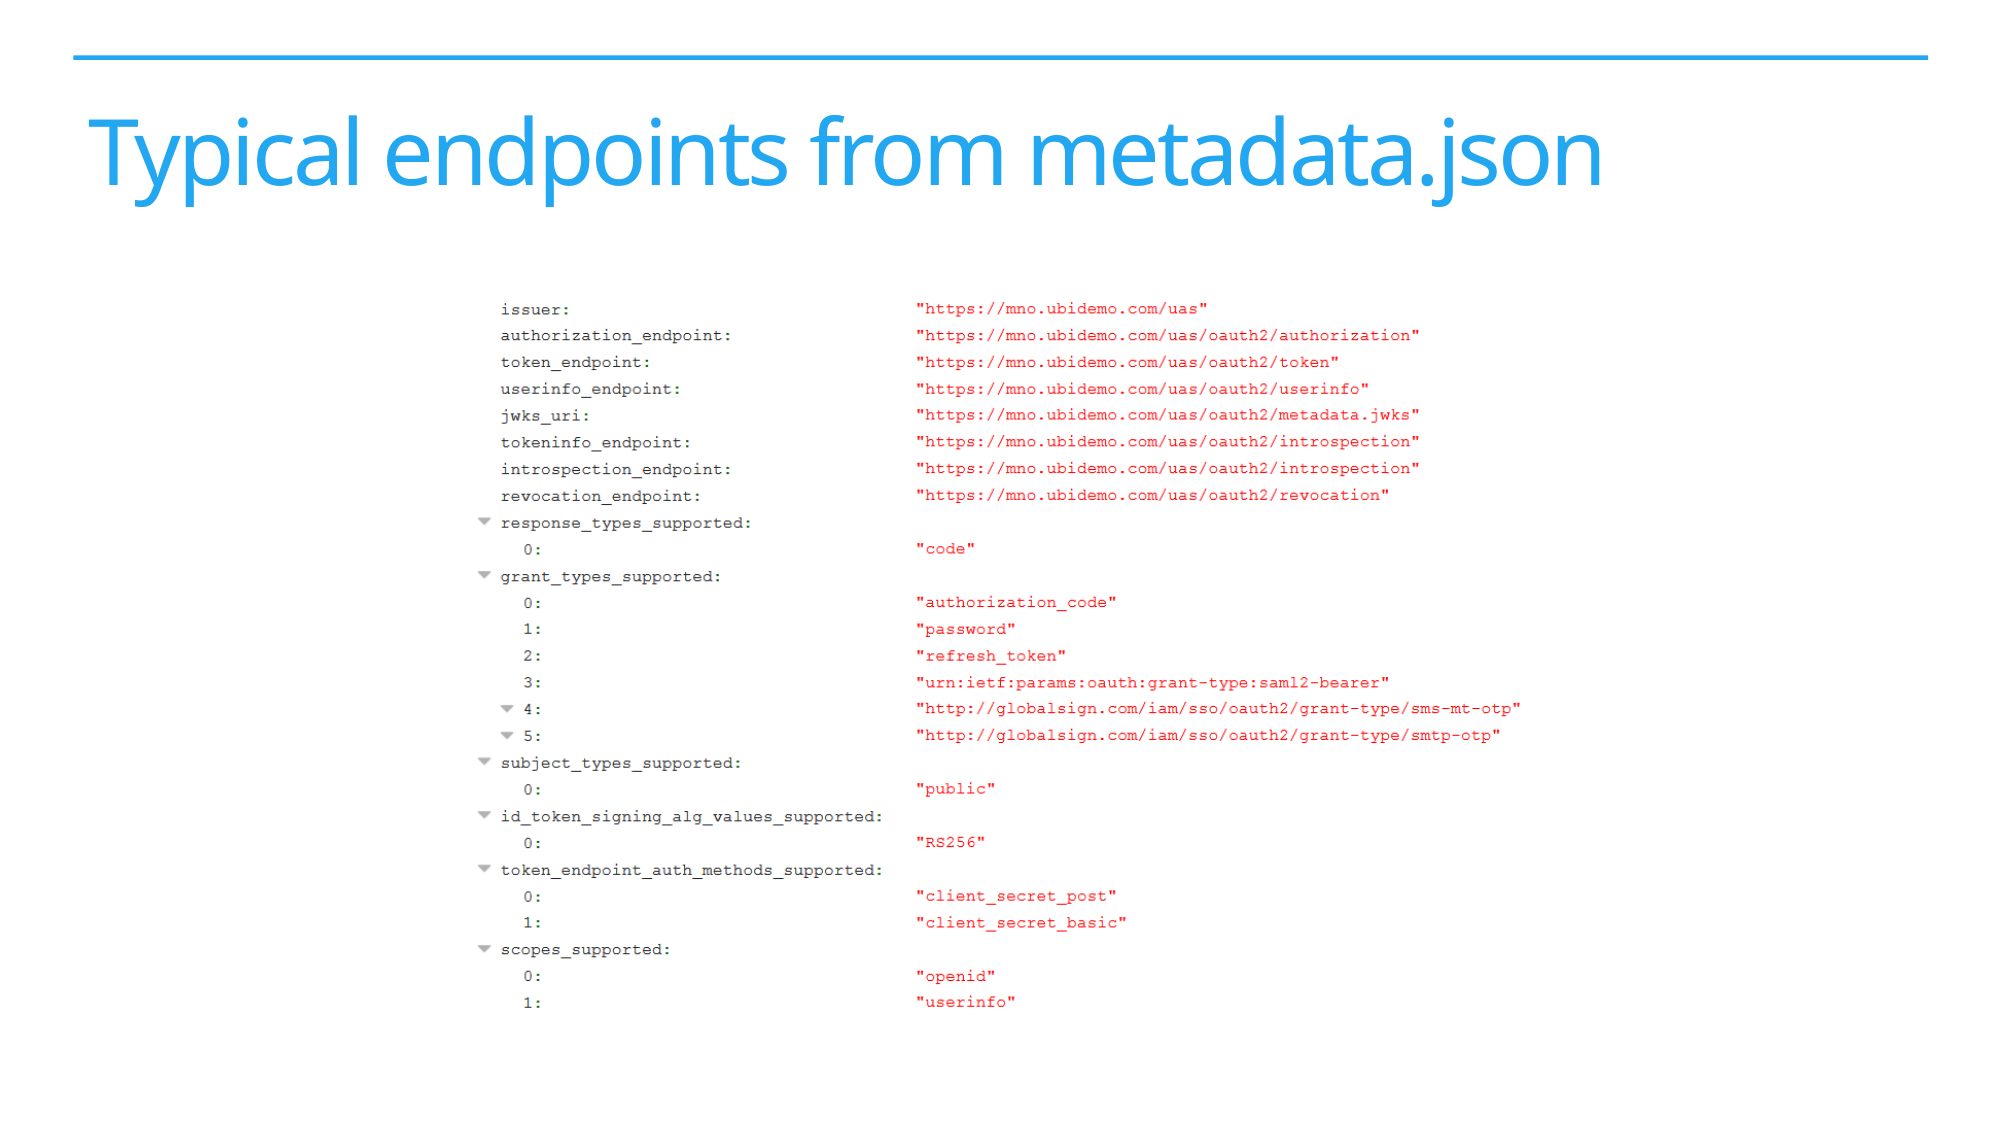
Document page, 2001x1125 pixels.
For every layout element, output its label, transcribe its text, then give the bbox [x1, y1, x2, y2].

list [473, 299, 1528, 1014]
title Typical endpoints from metadata.json [73, 59, 1929, 252]
